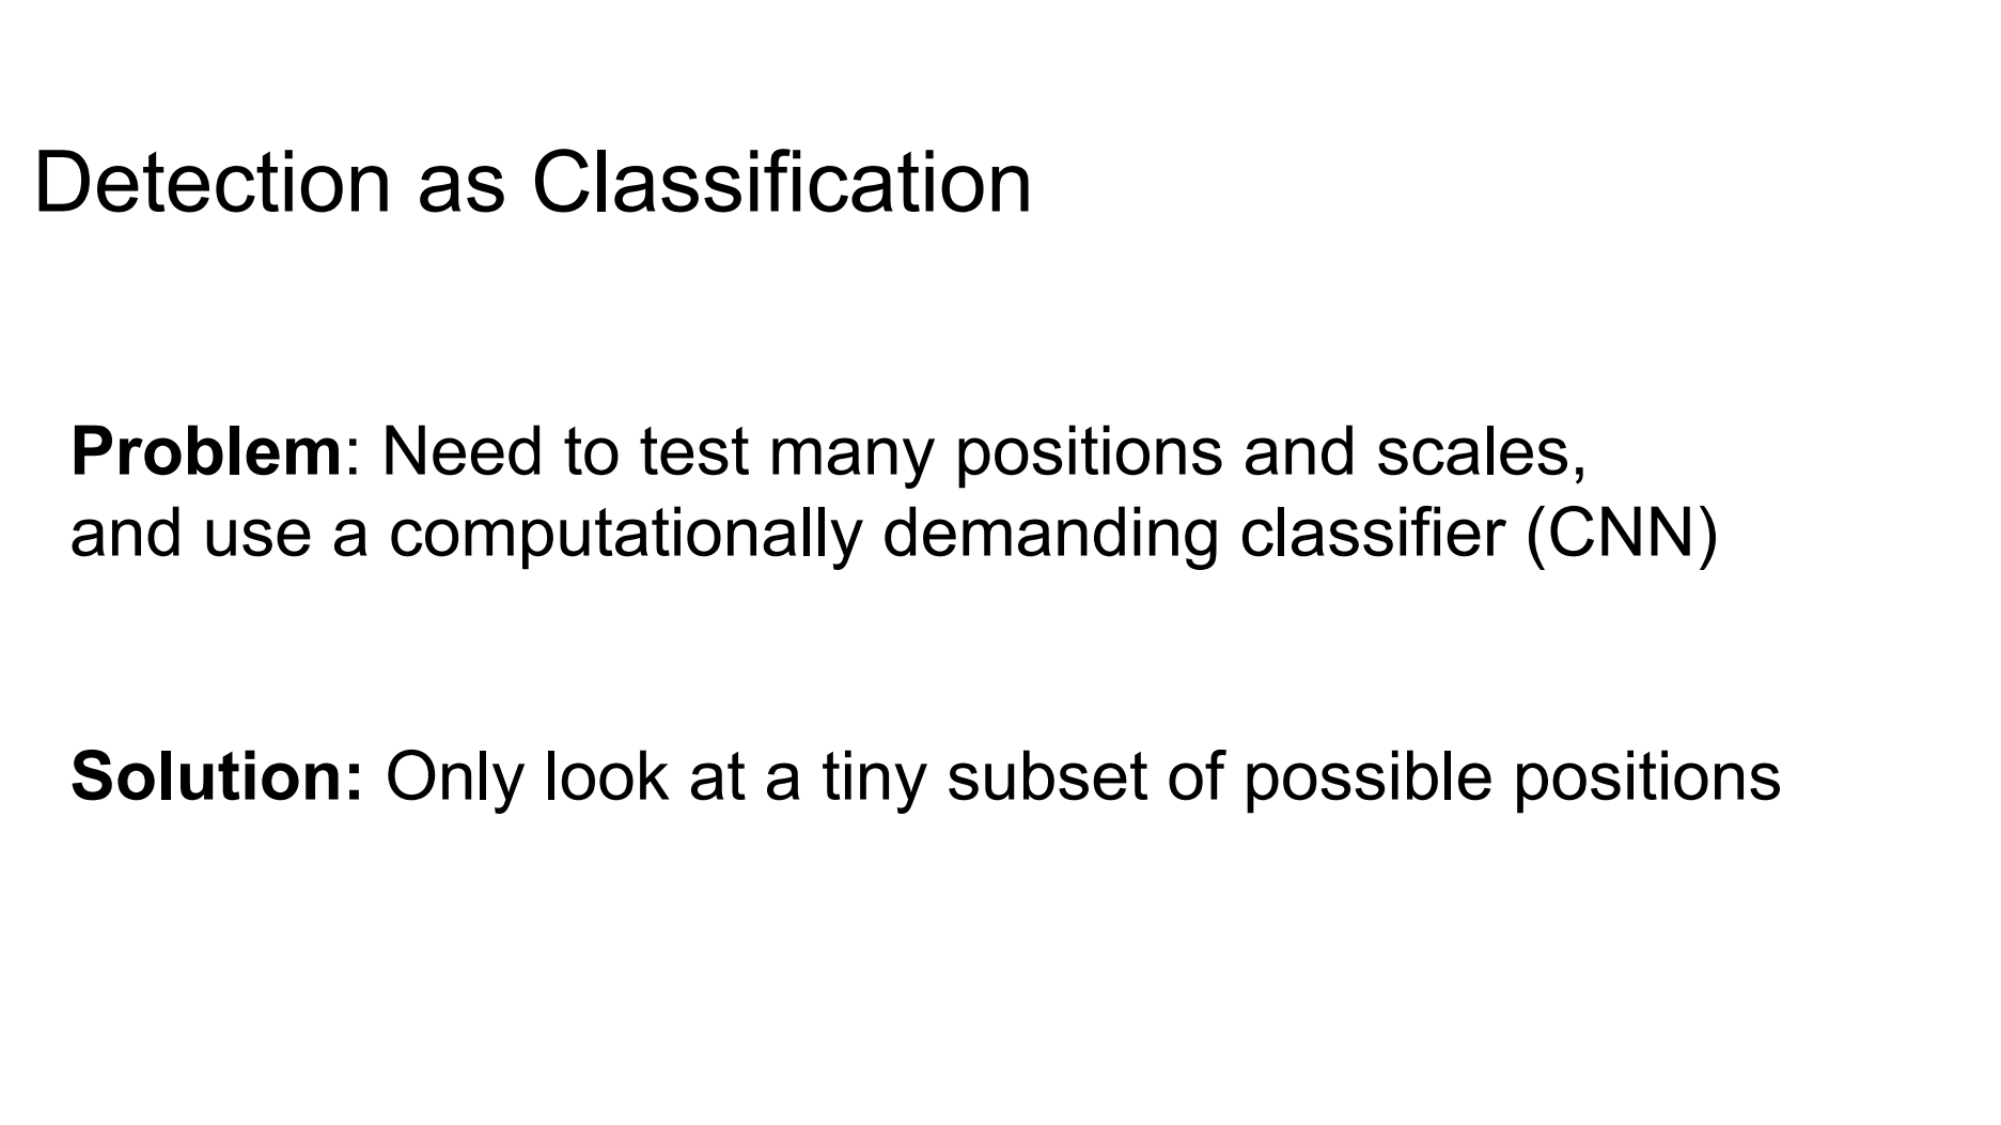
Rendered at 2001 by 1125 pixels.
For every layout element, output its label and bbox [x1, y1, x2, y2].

picture [0, 107, 2000, 1018]
